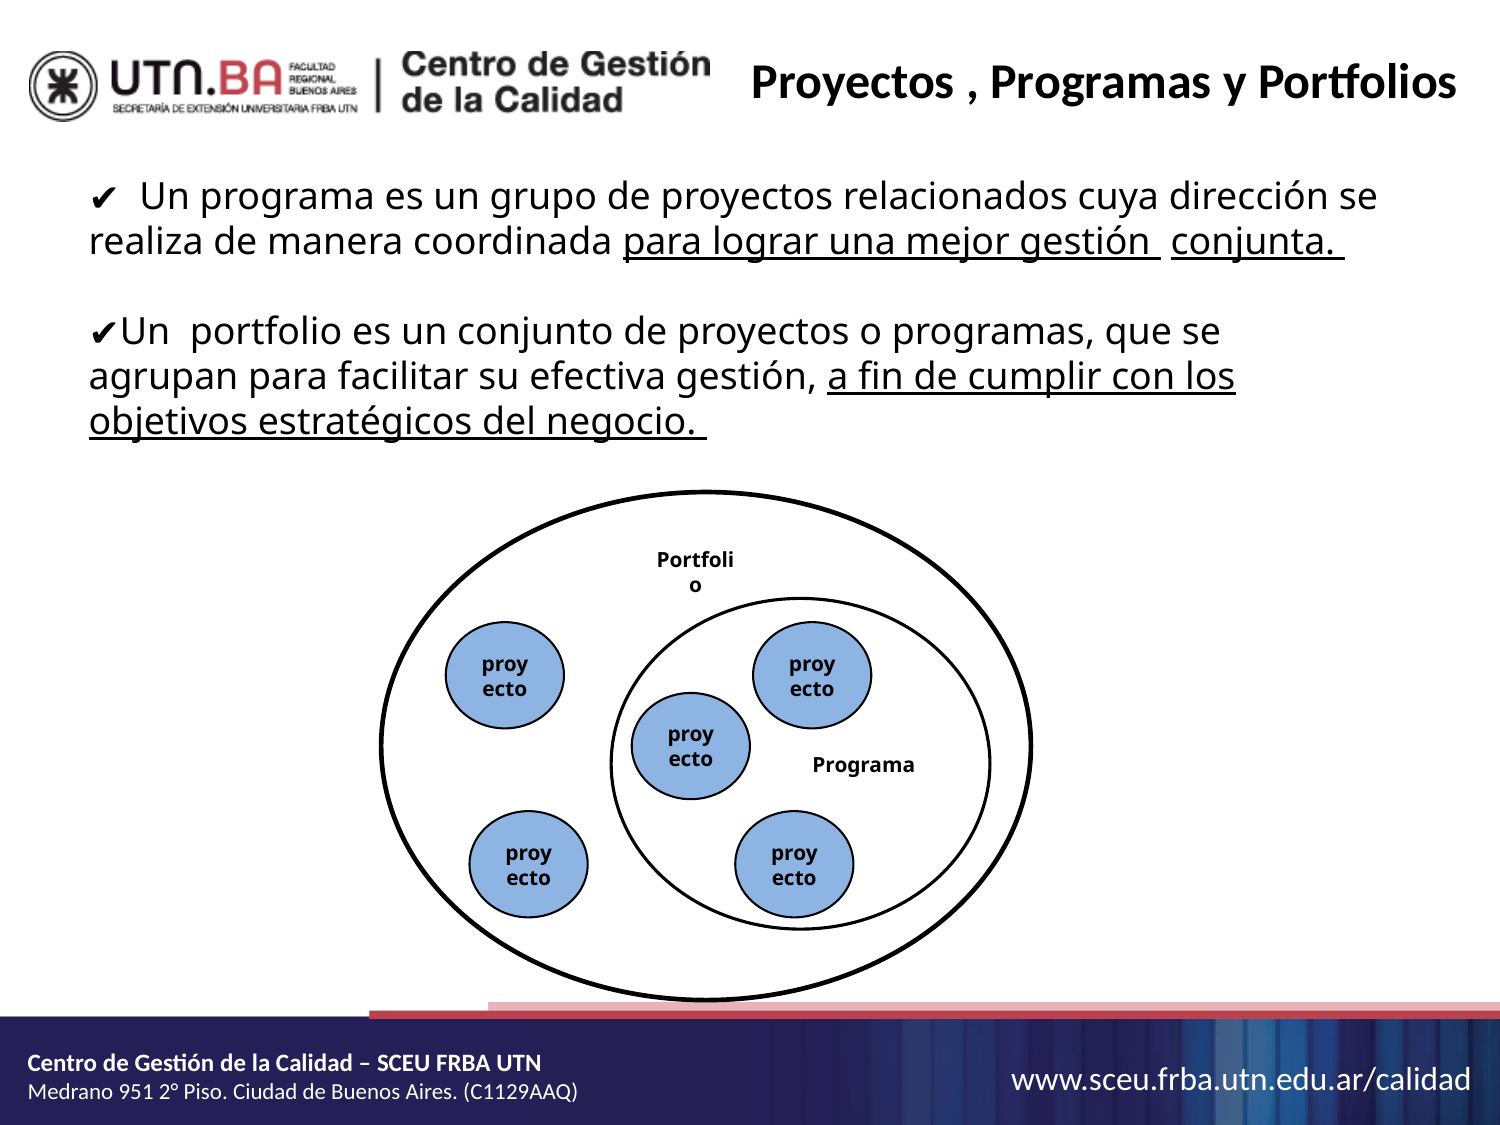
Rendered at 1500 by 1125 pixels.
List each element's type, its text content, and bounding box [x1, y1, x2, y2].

text_box Programa [611, 598, 990, 930]
text_box proyecto [735, 811, 854, 918]
text_box proyecto [753, 622, 872, 729]
text_box Un programa es un grupo de proyectos relacionados cuya dirección se realiza de manera coordinada para lograr una mejor gestión conjunta. Un portfolio es un conjunto de proyectos o programas, que se agrupan para facilitar su efectiva gestión, a fin de cumplir con los objetivos estratégicos del negocio. [73, 164, 1433, 450]
picture [29, 51, 386, 122]
text_box proyecto [469, 811, 588, 918]
text_box Proyectos , Programas y Portfolios [386, 35, 1474, 136]
text_box proyecto [631, 692, 750, 800]
picture [0, 1002, 1500, 1125]
text_box proyecto [445, 622, 564, 729]
text_box [381, 492, 1031, 1001]
text_box Portfolio [639, 538, 752, 604]
